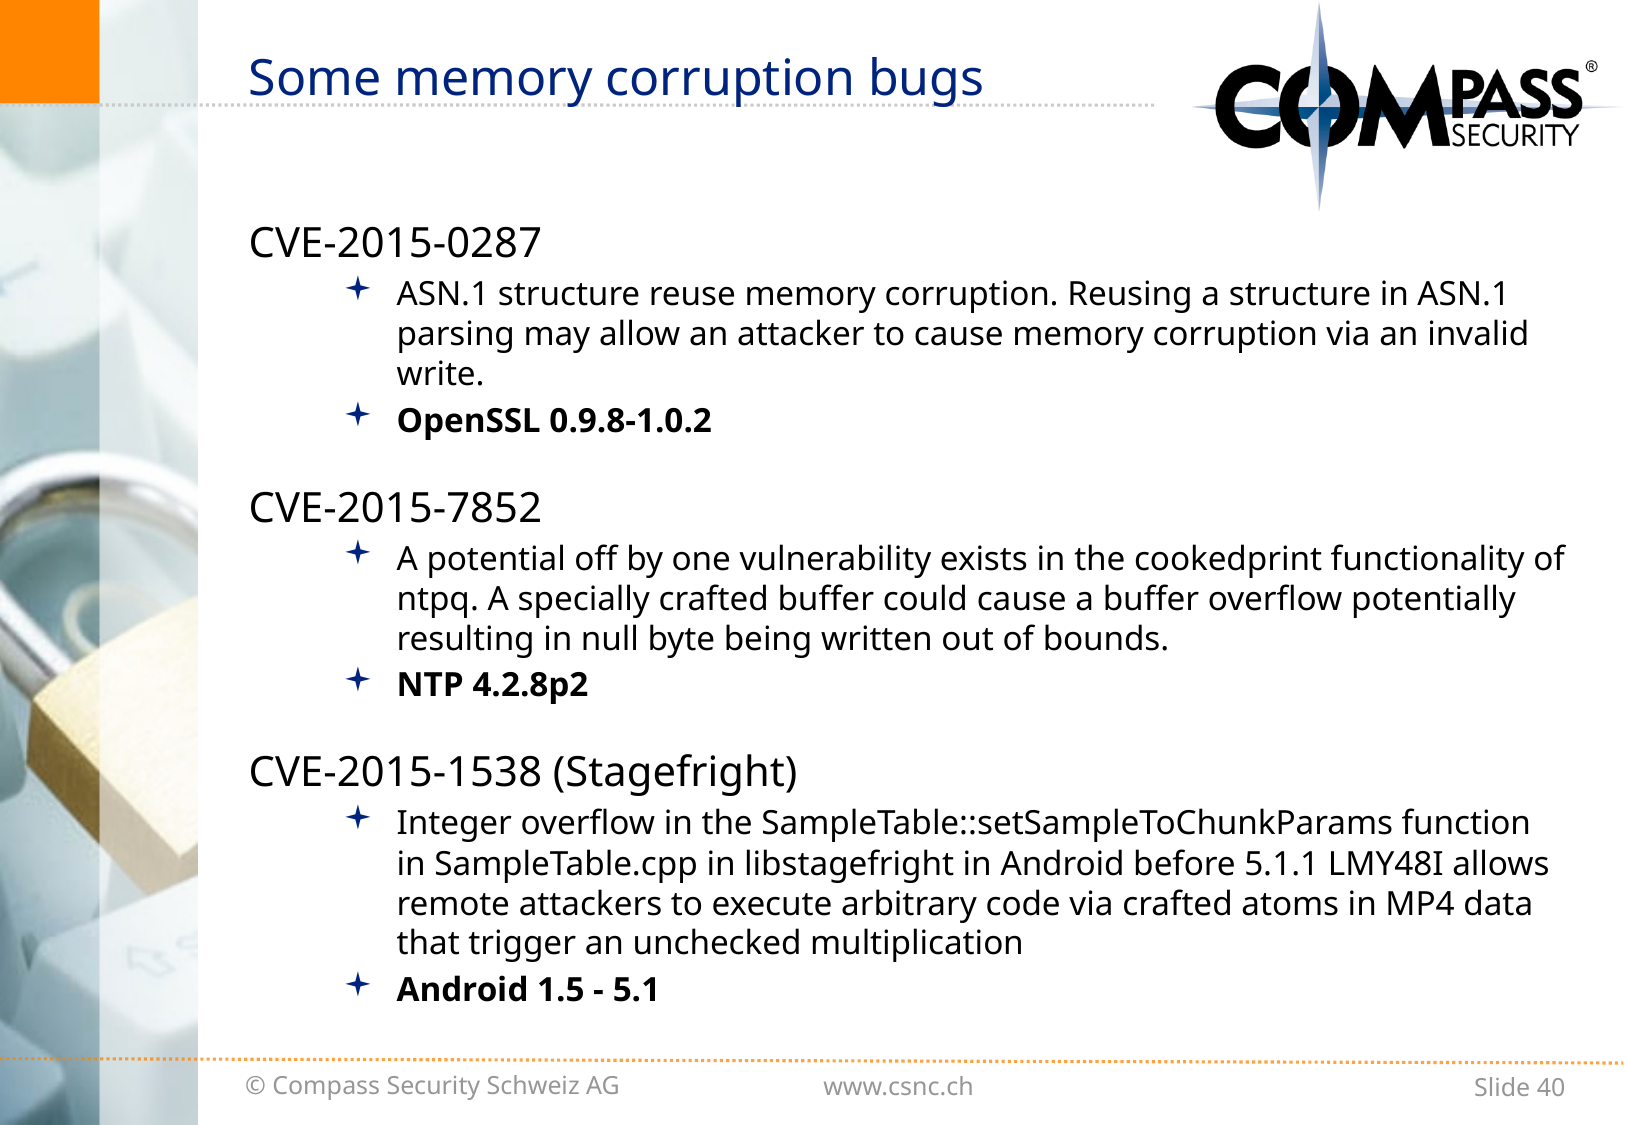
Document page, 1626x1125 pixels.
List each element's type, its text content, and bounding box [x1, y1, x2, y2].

list CVE-2015-0287 ASN.1 structure reuse memory corruption. Reusing a structure in ASN.1 parsing may allow an attacker to cause memory corruption via an invalid write. OpenSSL 0.9.8-1.0.2 CVE-2015-7852 A potential off by one vulnerability exists in the cookedprint functionality of ntpq. A specially crafted buffer could cause a buffer overflow potentially resulting in null byte being written out of bounds. NTP 4.2.8p2 CVE-2015-1538 (Stagefright) Integer overflow in the SampleTable::setSampleToChunkParams function in SampleTable.cpp in libstagefright in Android before 5.1.1 LMY48I allows remote attackers to execute arbitrary code via crafted atoms in MP4 data that trigger an unchecked multiplication Android 1.5 - 5.1 [233, 208, 1584, 1033]
picture [1192, 1, 1624, 212]
picture [0, 0, 198, 1125]
title Some memory corruption bugs [233, 0, 1144, 151]
